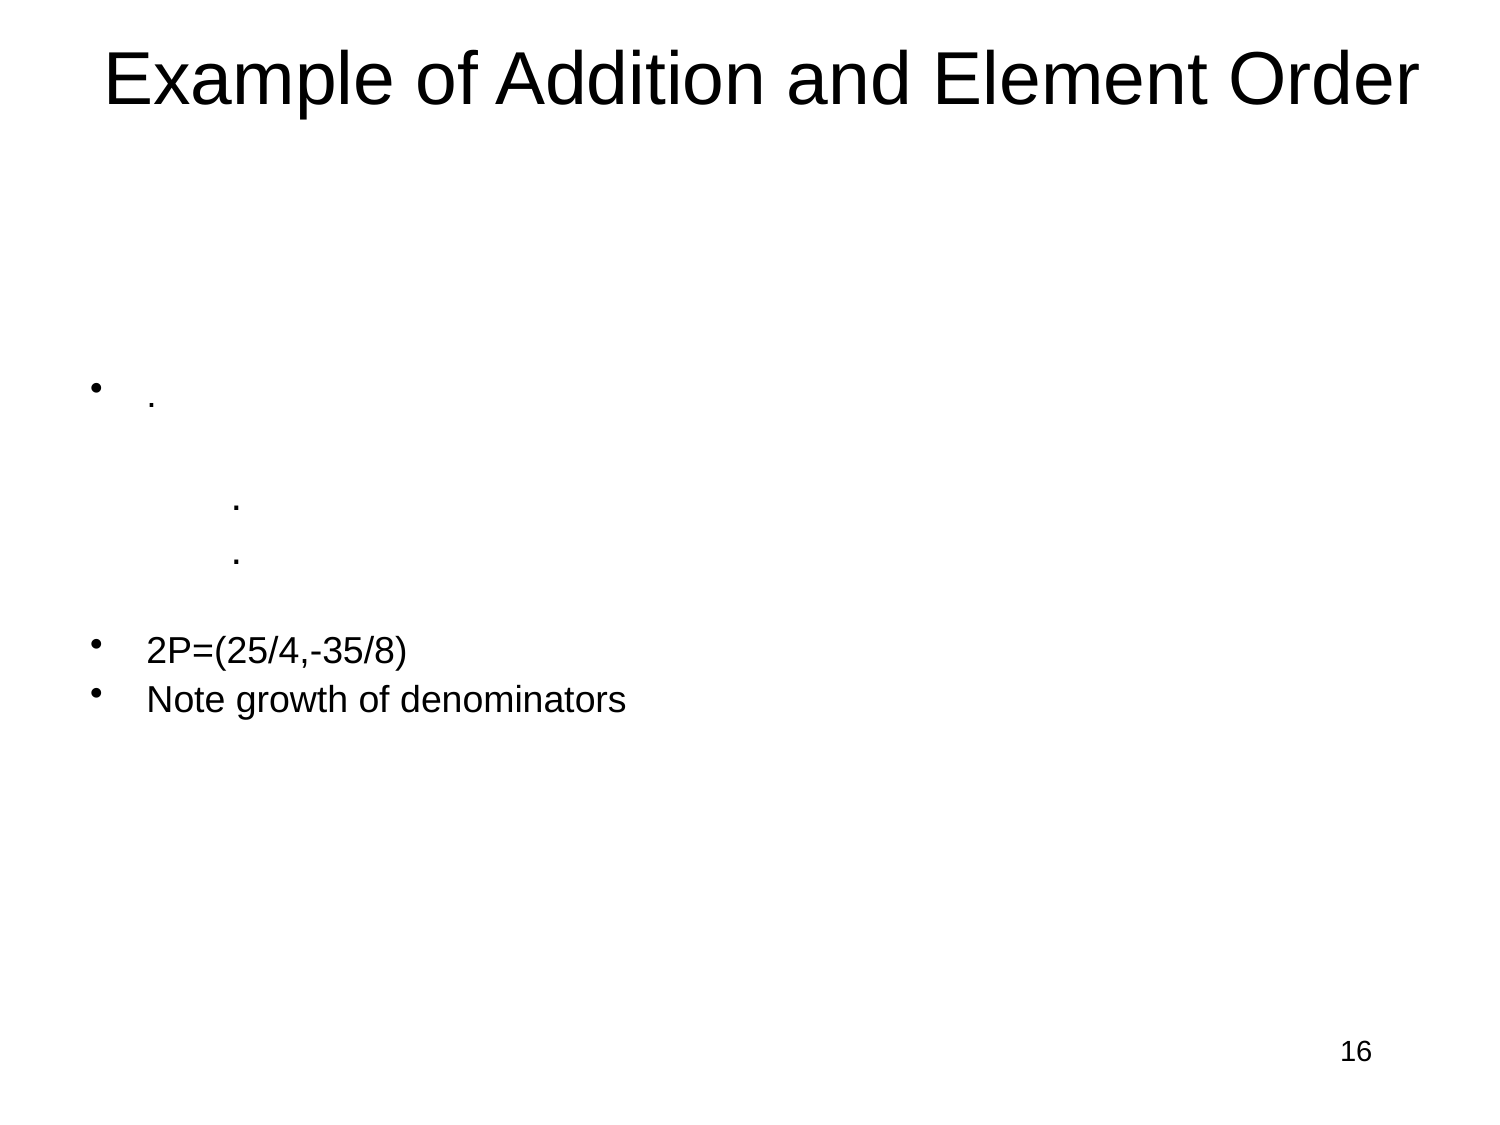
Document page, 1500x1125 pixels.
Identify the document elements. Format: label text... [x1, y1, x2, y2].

title Example of Addition and Element Order [74, 12, 1451, 138]
slide_number 16 [1074, 1024, 1388, 1101]
